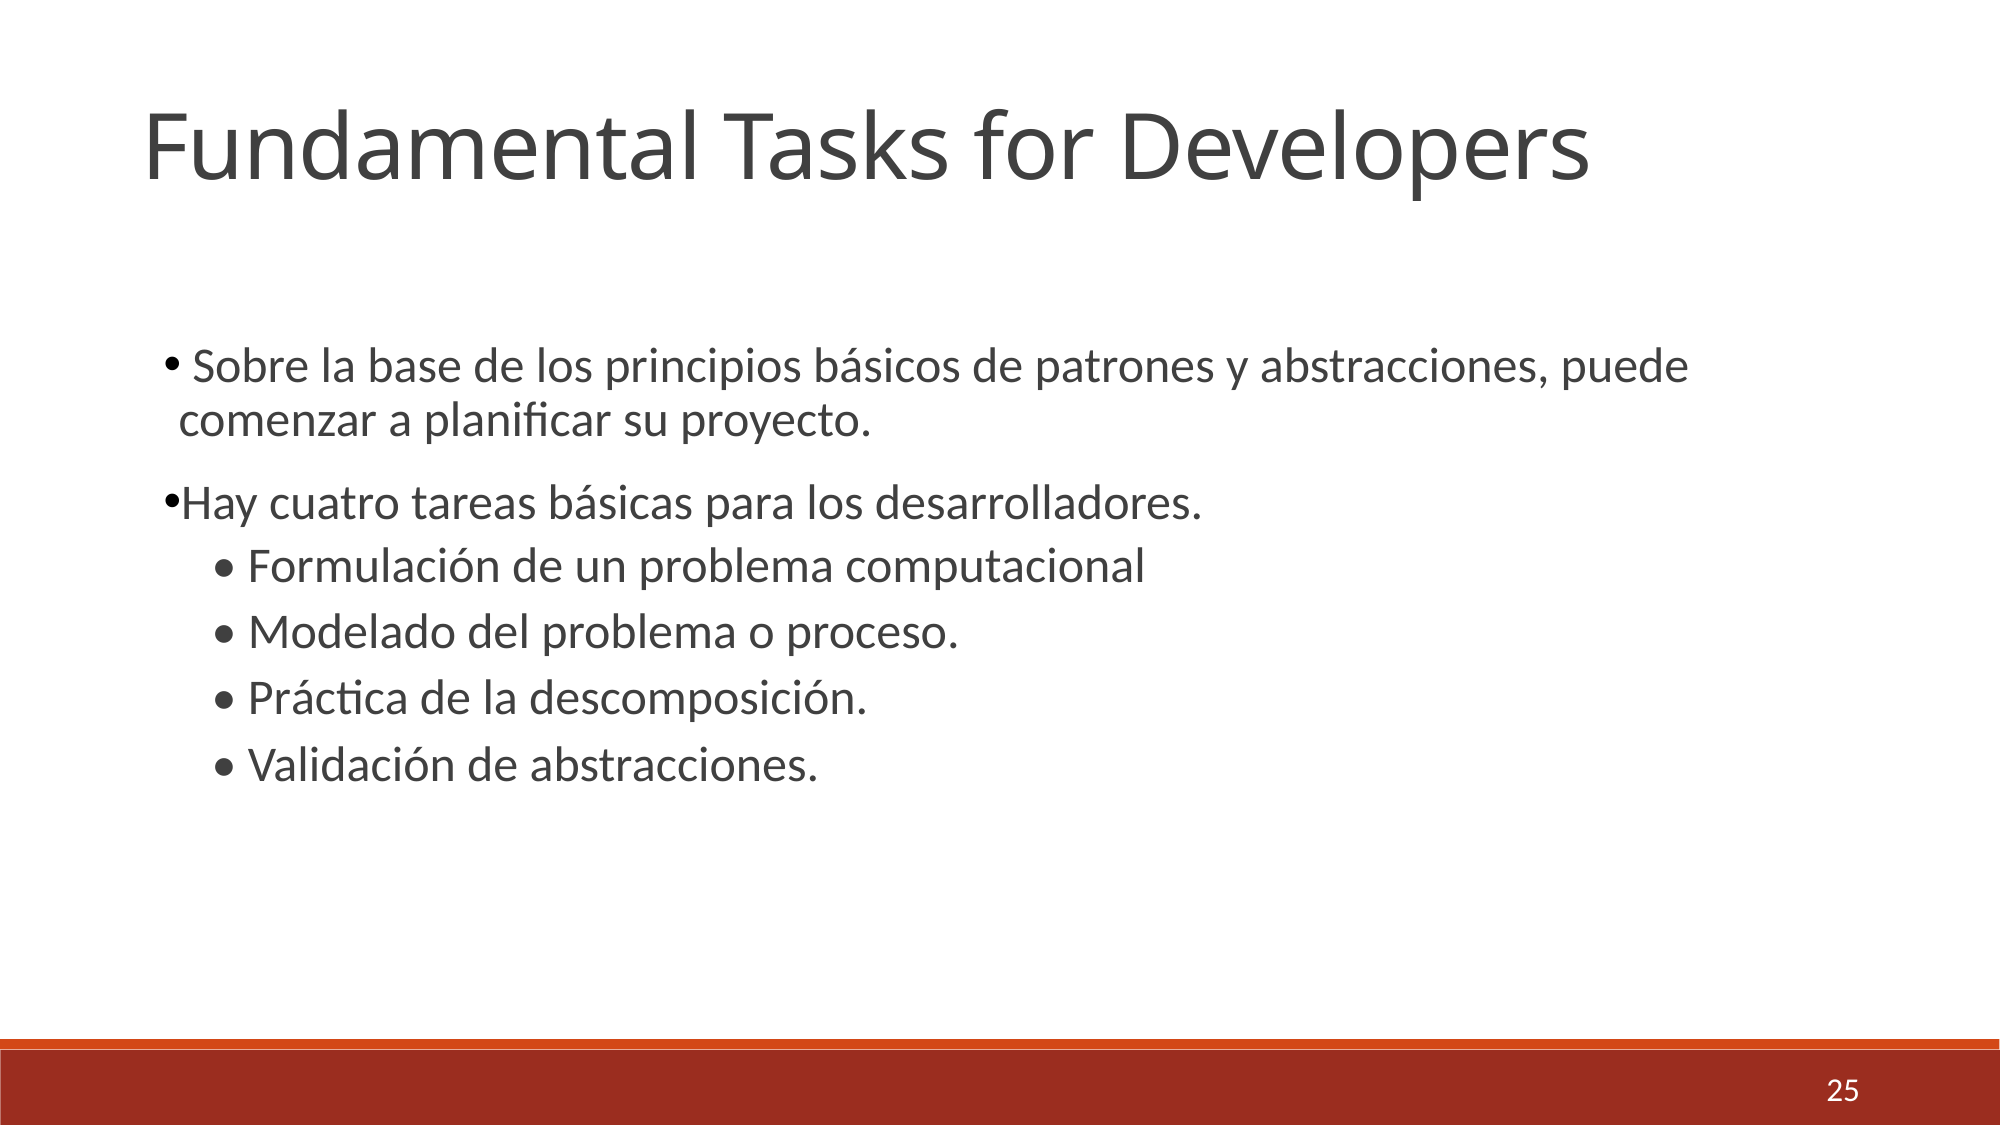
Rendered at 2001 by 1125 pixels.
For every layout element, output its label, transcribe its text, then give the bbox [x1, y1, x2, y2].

slide_number 25 [126, 1061, 1875, 1115]
text_box Fundamental Tasks for Developers [126, 97, 1821, 333]
text_box Sobre la base de los principios básicos de patrones y abstracciones, puede comenzar a planificar su proyecto. Hay cuatro tareas básicas para los desarrolladores. • Formulación de un problema computacional • Modelado del problema o proceso. • Práctica de la descomposición. • Validación de abstracciones. [148, 332, 1853, 1027]
